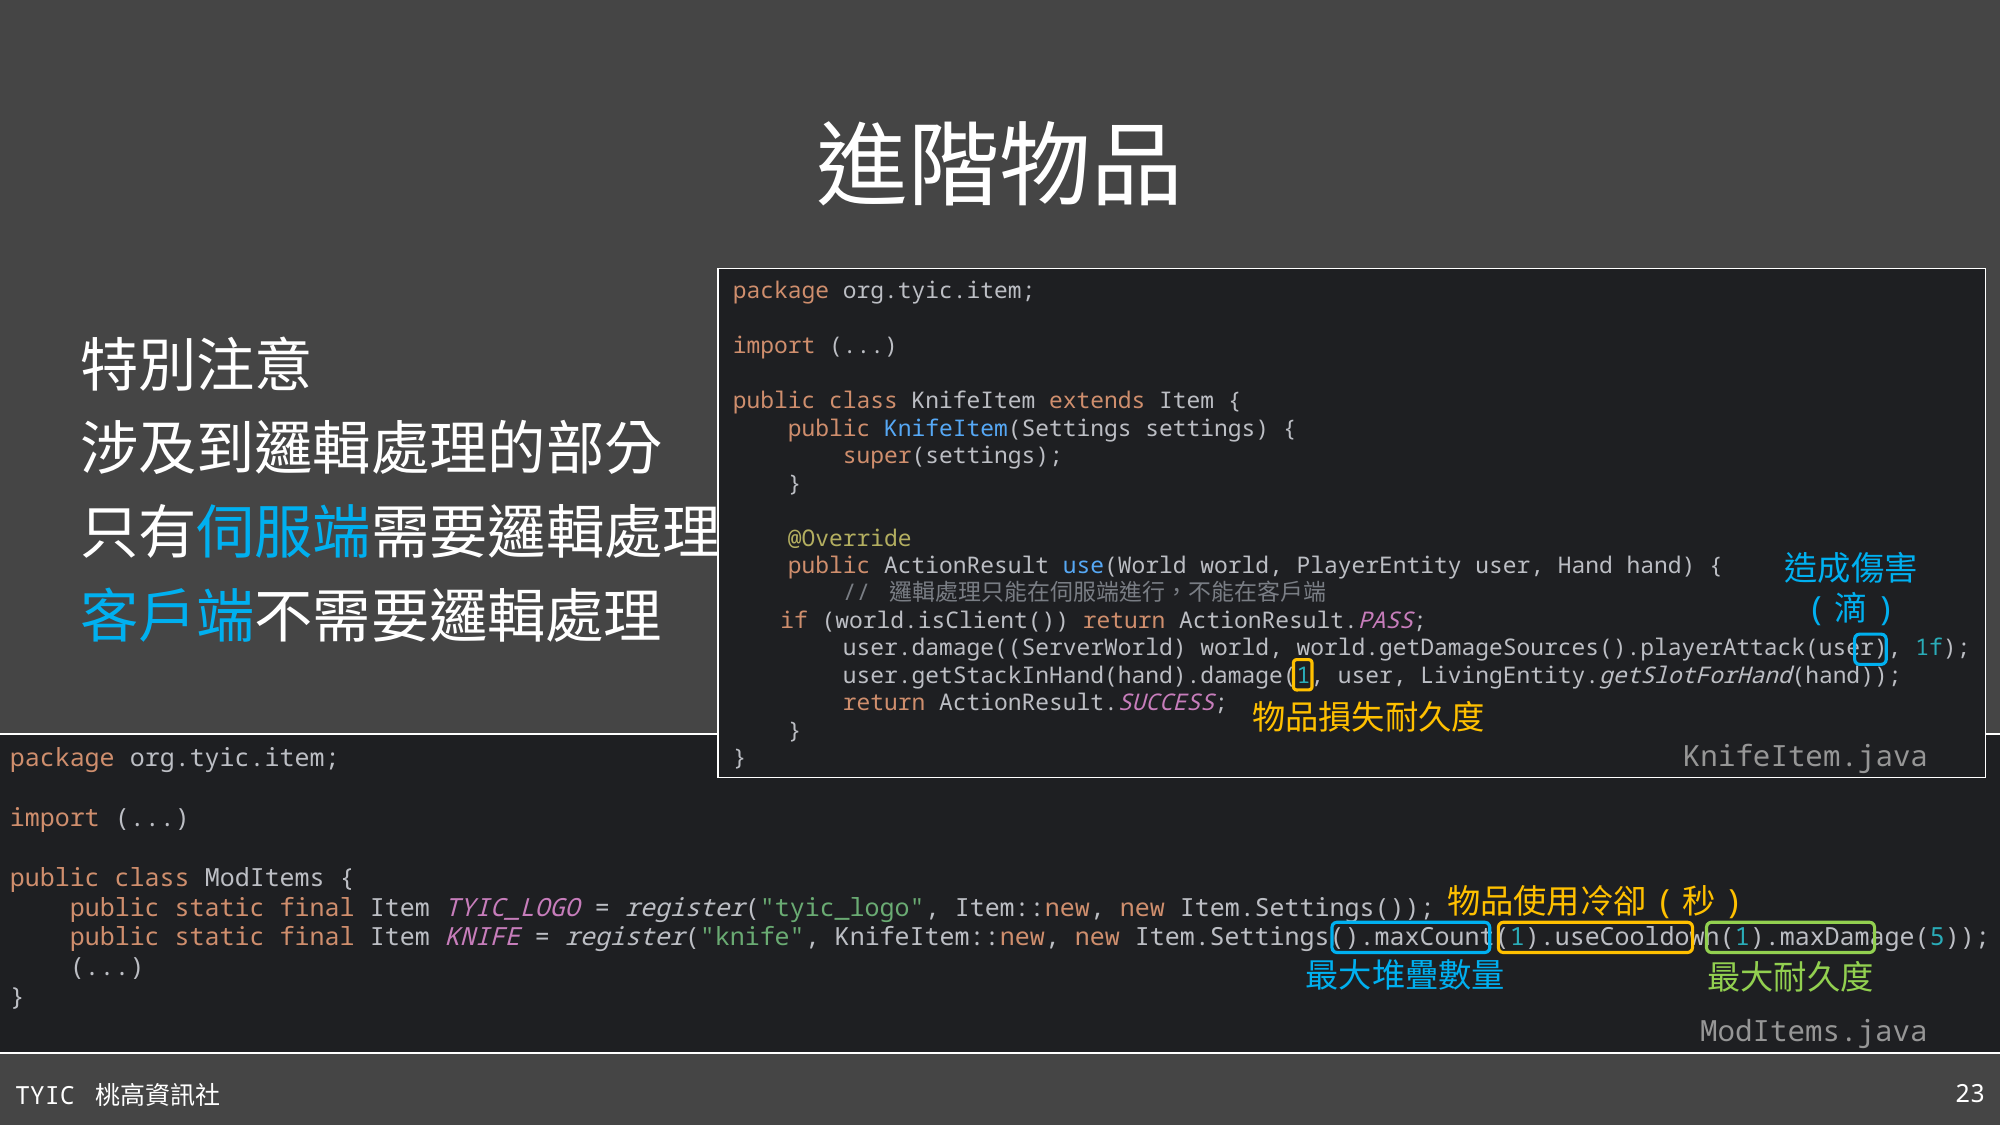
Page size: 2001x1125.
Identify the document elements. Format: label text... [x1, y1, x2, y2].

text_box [768, 265, 1935, 781]
list 特別注意 涉及到邏輯處理的部分 只有伺服端需要邏輯處理 客戶端不需要邏輯處理 [64, 328, 717, 668]
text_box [64, 731, 1935, 1055]
title 進階物品 [137, 59, 1863, 278]
